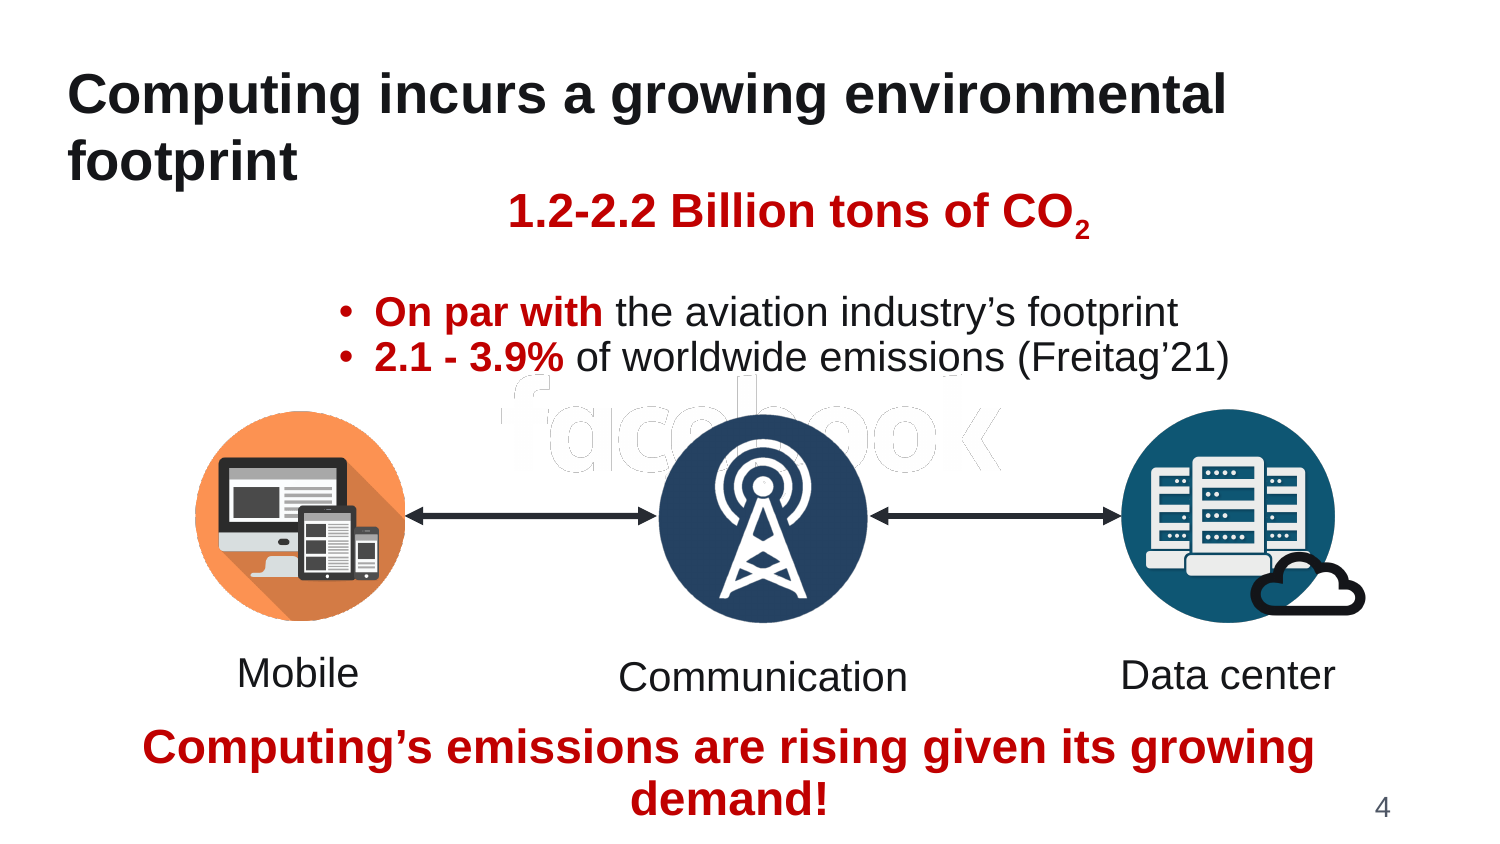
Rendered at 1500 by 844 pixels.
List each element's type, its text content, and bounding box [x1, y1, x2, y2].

picture [439, 353, 1061, 628]
picture [1121, 409, 1370, 640]
picture [191, 409, 405, 623]
text_box Mobile [201, 647, 395, 702]
text_box Computing’s emissions are rising given its growing demand! [103, 725, 1357, 823]
text_box Data center [1075, 612, 1381, 740]
text_box 1.2-2.2 Billion tons of CO2 On par with the aviation industry’s footprint 2.1 - 3.9% of worldwide emissions (Freitag’21) [333, 209, 1265, 353]
slide_number 4 [1059, 782, 1397, 827]
title Computing incurs a growing environmental footprint [61, 53, 1416, 149]
text_box Communication [588, 651, 939, 705]
